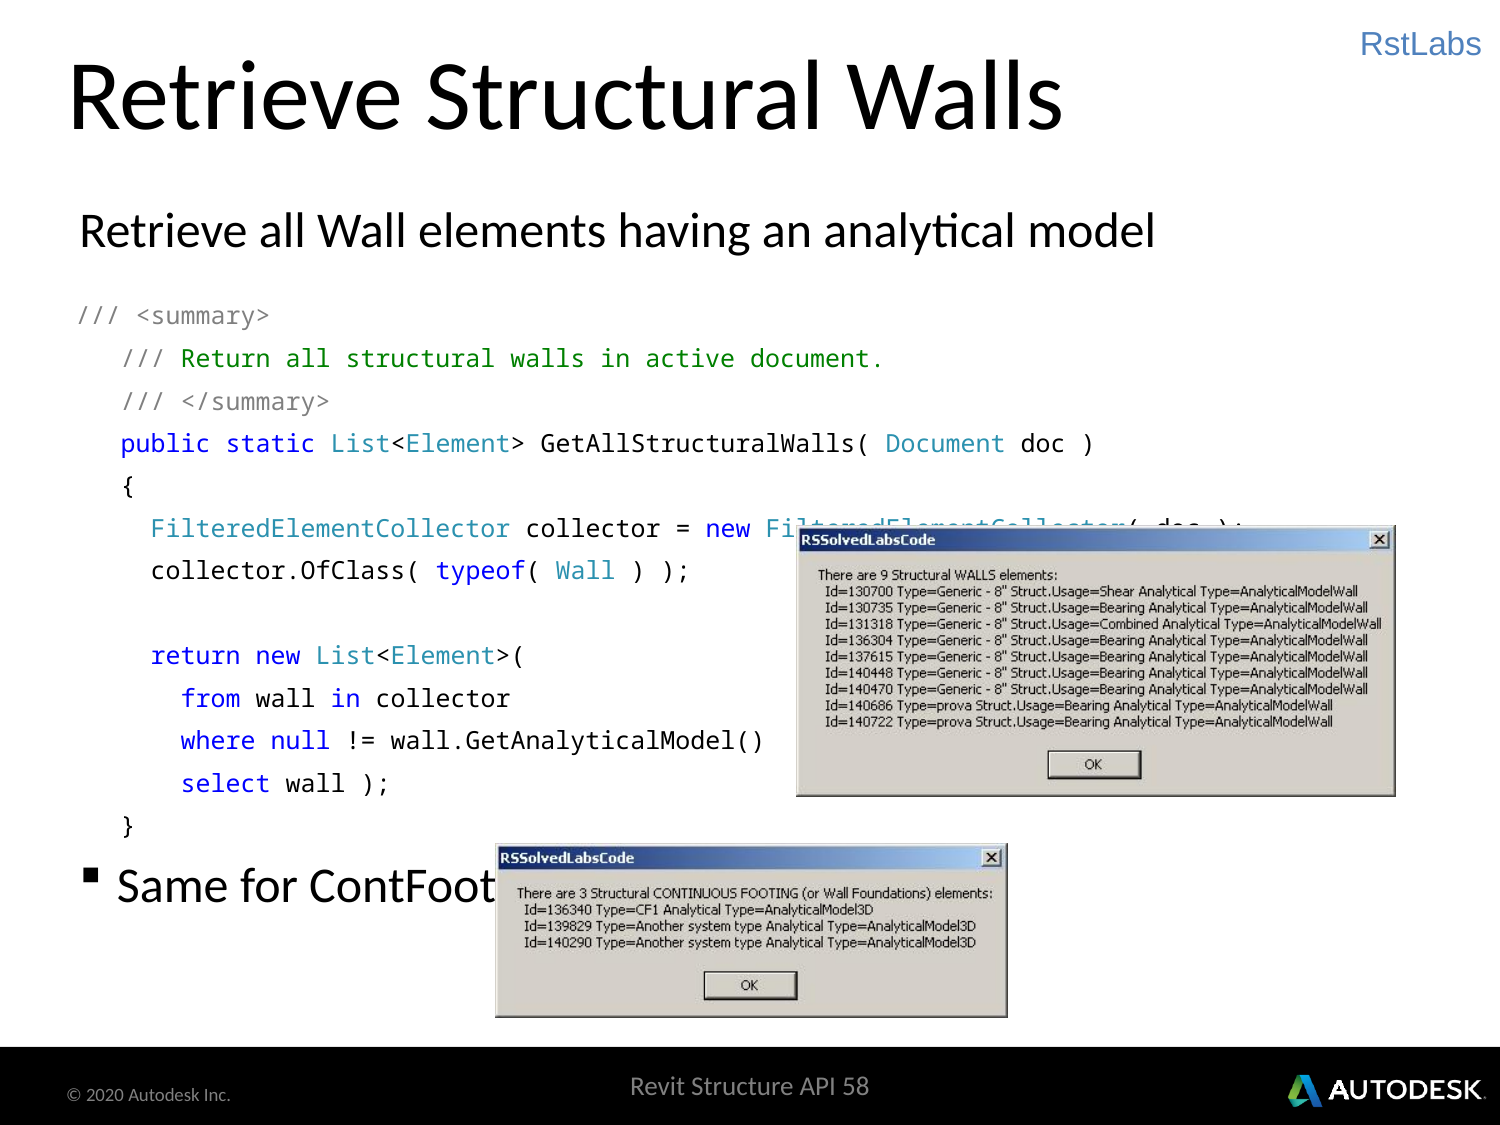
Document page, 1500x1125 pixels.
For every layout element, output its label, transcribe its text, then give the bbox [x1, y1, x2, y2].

picture [0, 1046, 1500, 1125]
picture [495, 843, 1008, 1018]
picture [796, 525, 1396, 798]
text_box RstLabs [1151, 22, 1483, 63]
list Retrieve all Wall elements having an analytical model /// <summary> /// Return all structural walls in active document. /// </summary> public static List<Element> GetAllStructuralWalls( Document doc ) { FilteredElementCollector collector = new FilteredElementCollector( doc ); collector.OfClass( typeof( Wall ) ); return new List<Element>( from wall in collector where null != wall.GetAnalyticalModel() select wall ); } Same for ContFooting elements [45, 190, 1353, 786]
title Retrieve Structural Walls [52, 22, 1353, 190]
